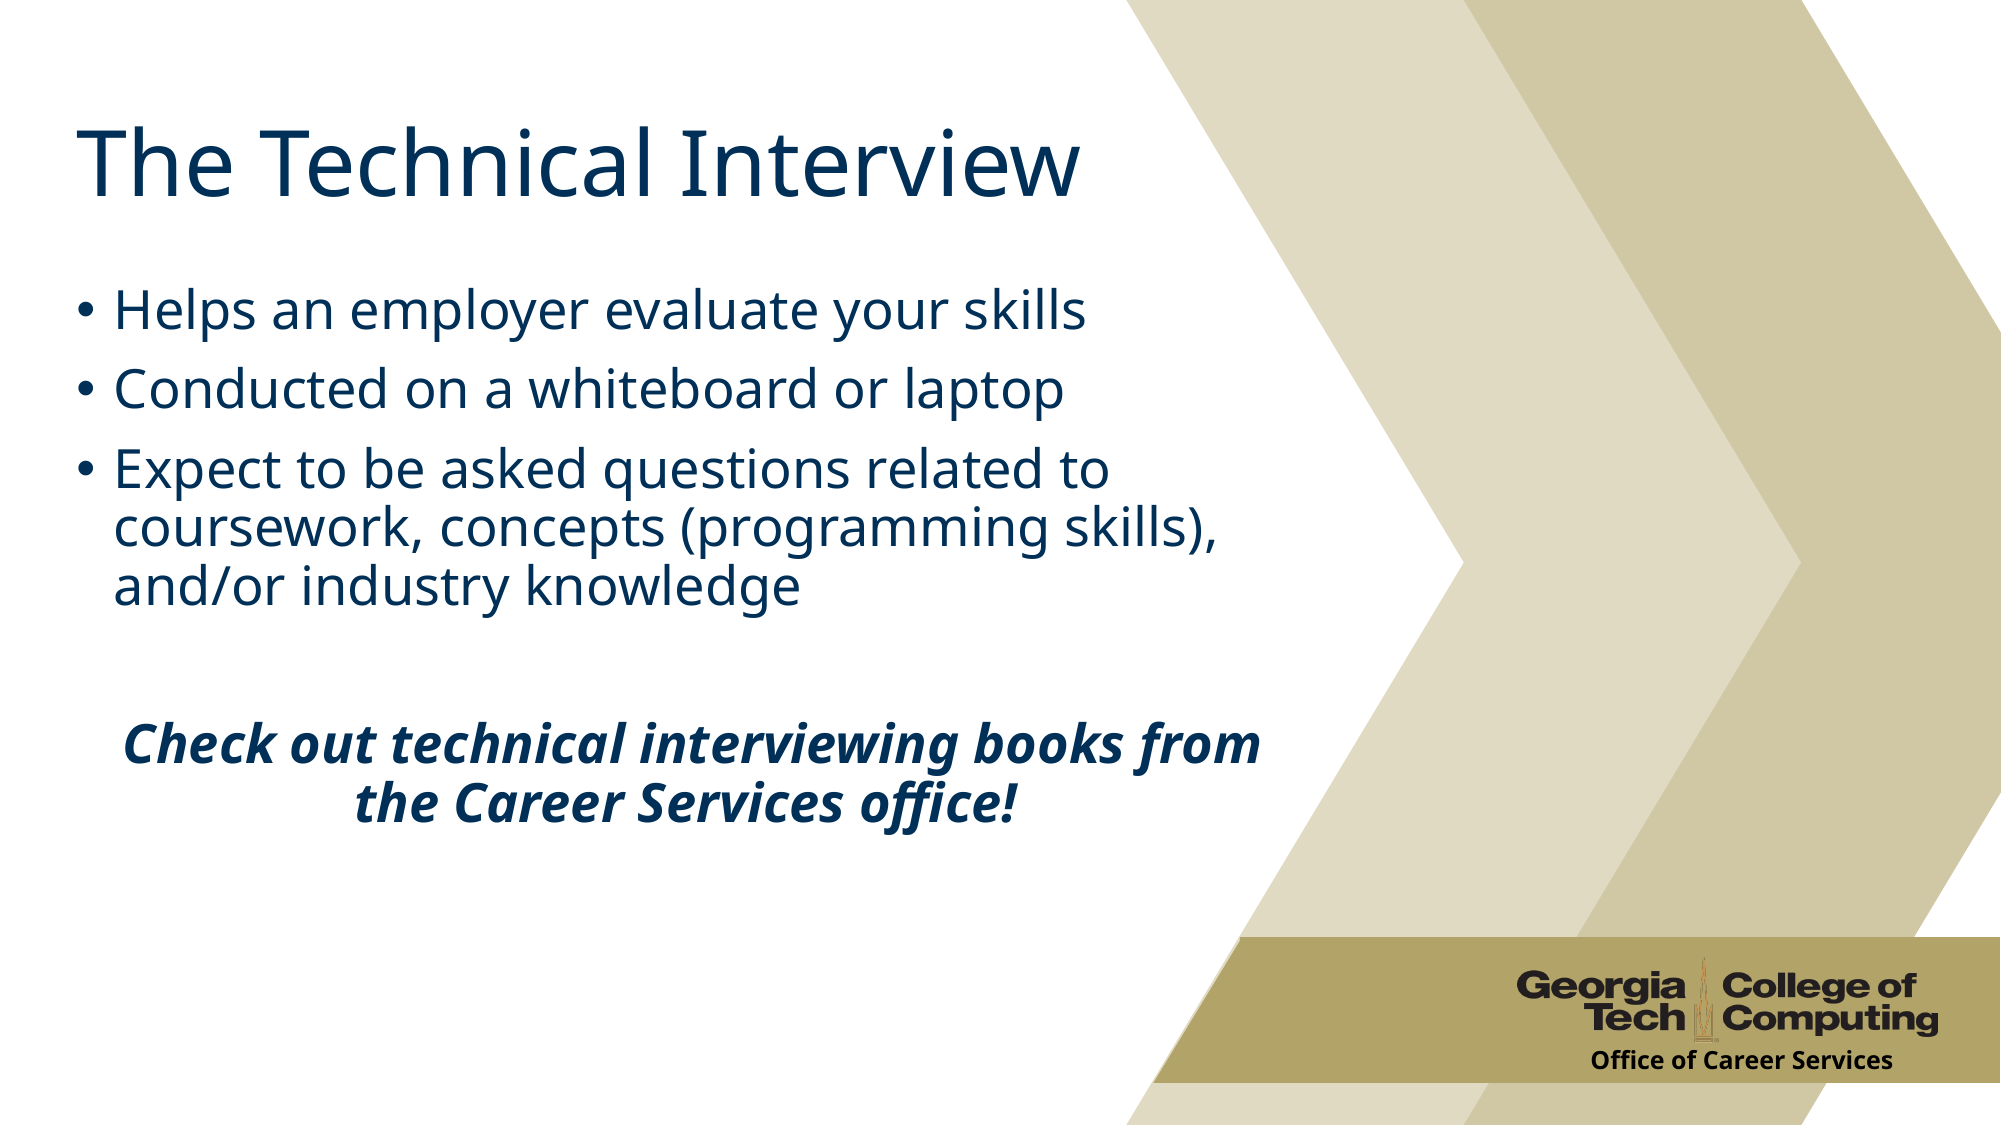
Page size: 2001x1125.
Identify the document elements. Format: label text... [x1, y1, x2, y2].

list Helps an employer evaluate your skills Conducted on a whiteboard or laptop Expect to be asked questions related to coursework, concepts (programming skills), and/or industry knowledge Check out technical interviewing books from the Career Services office! [61, 275, 1325, 1043]
picture [1517, 957, 1938, 1043]
title The Technical Interview [61, 57, 1787, 276]
